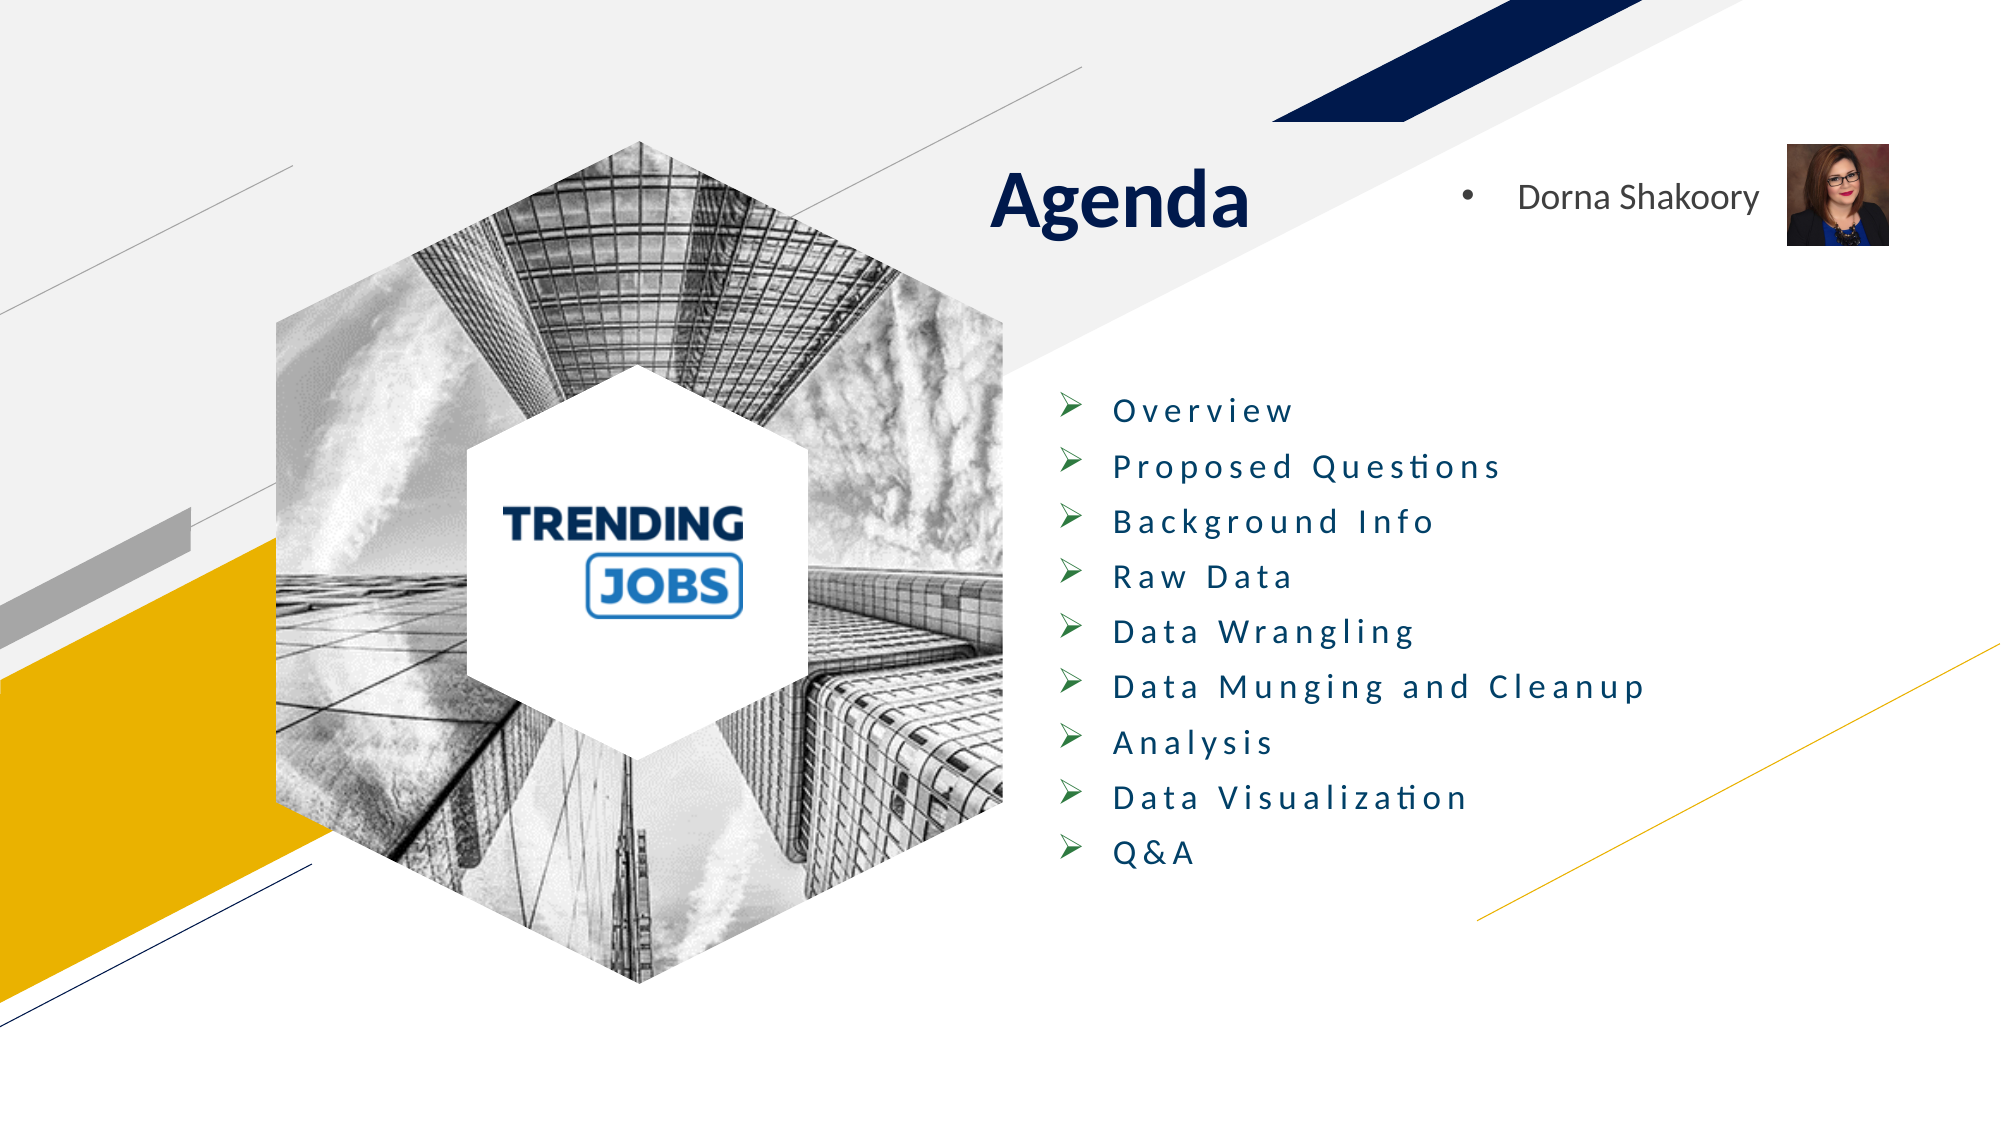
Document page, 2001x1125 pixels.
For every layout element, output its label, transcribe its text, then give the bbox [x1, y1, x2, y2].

title Agenda [975, 36, 1360, 246]
picture [1787, 144, 1889, 246]
list Overview Proposed Questions Background Info Raw Data Data Wrangling Data Munging and Cleanup Analysis Data Visualization Q&A [1042, 385, 1677, 889]
text_box Dorna Shakoory [1446, 164, 1776, 225]
picture [276, 141, 1003, 984]
